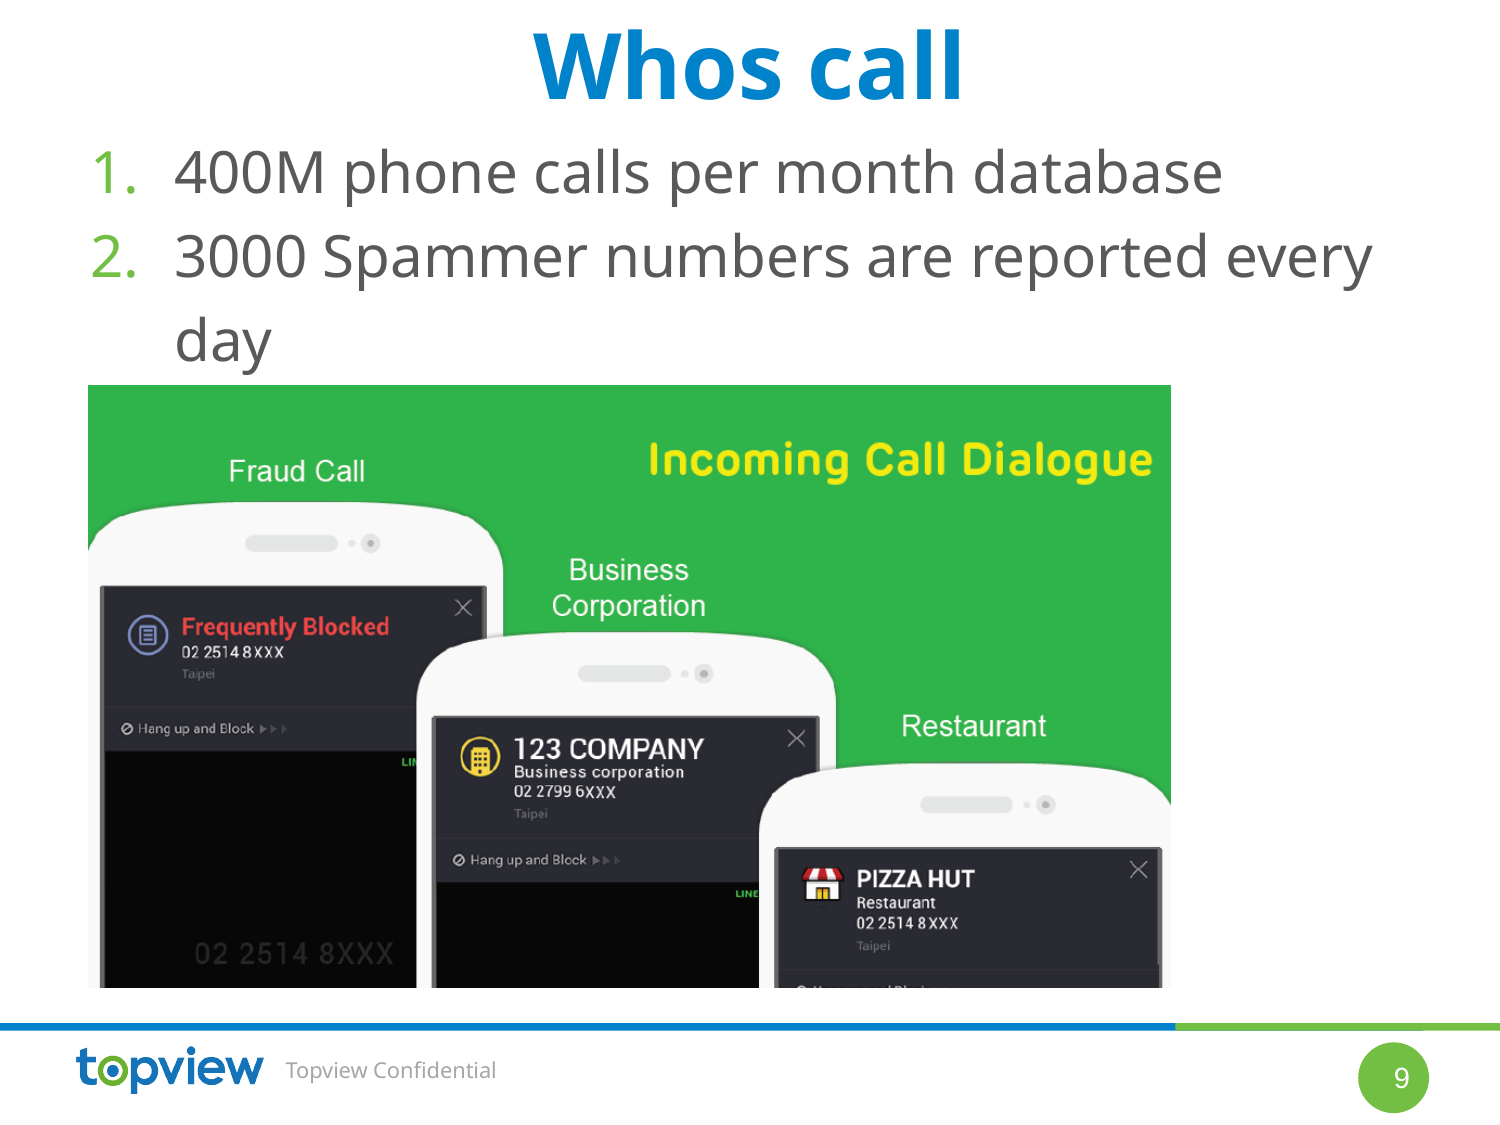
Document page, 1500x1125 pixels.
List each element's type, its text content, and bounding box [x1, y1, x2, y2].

list 400M phone calls per month database 3000 Spammer numbers are reported every day 3 of every 5 calls can be identified successfully [75, 113, 1425, 1024]
title Whos call [75, 0, 1425, 113]
slide_number 9 [1175, 1046, 1425, 1107]
picture [76, 1046, 264, 1094]
picture [88, 385, 1172, 988]
